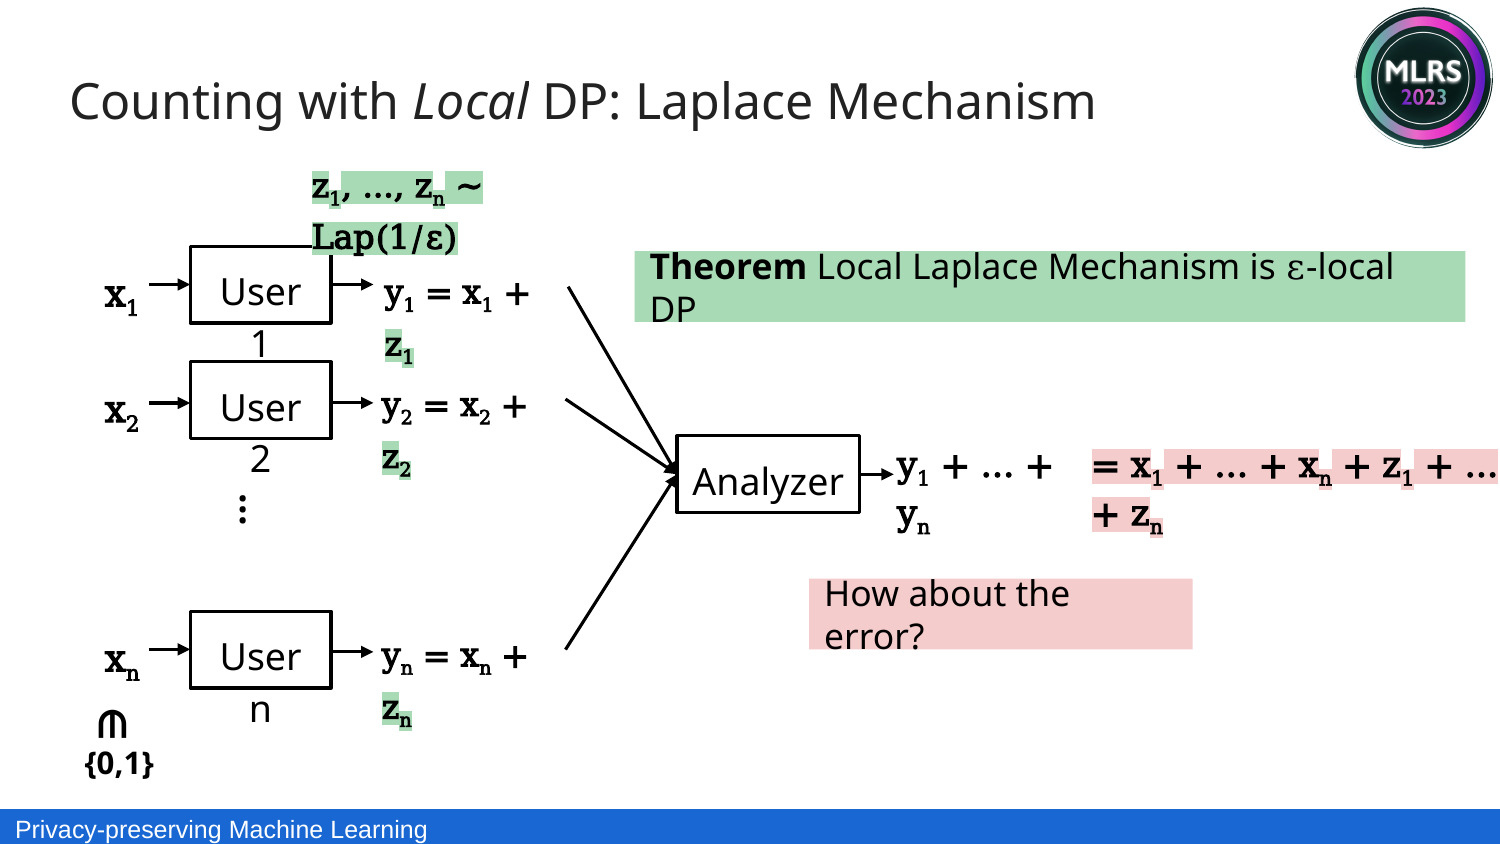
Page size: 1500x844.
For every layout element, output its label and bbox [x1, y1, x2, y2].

picture [1364, 7, 1493, 143]
text_box [54, 41, 1500, 689]
text_box [69, 692, 173, 800]
